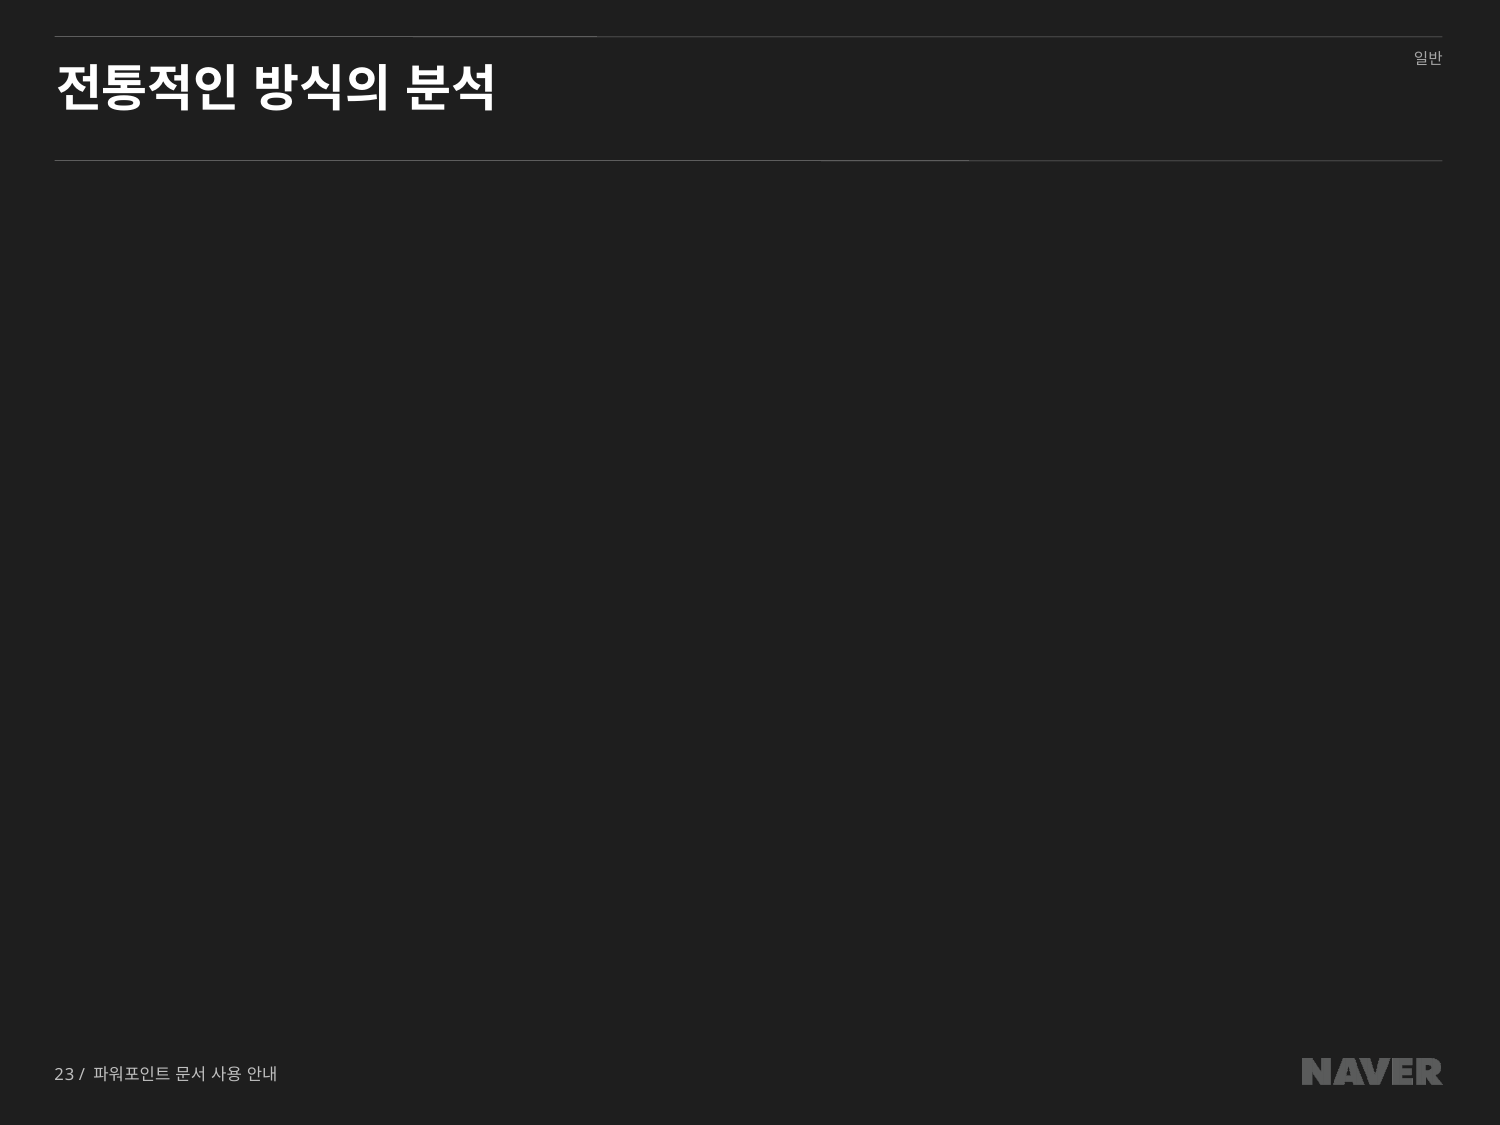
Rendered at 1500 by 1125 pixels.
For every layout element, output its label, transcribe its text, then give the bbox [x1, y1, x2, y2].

picture [1302, 1058, 1443, 1085]
title 전통적인 방식의 분석 [41, 49, 1459, 186]
